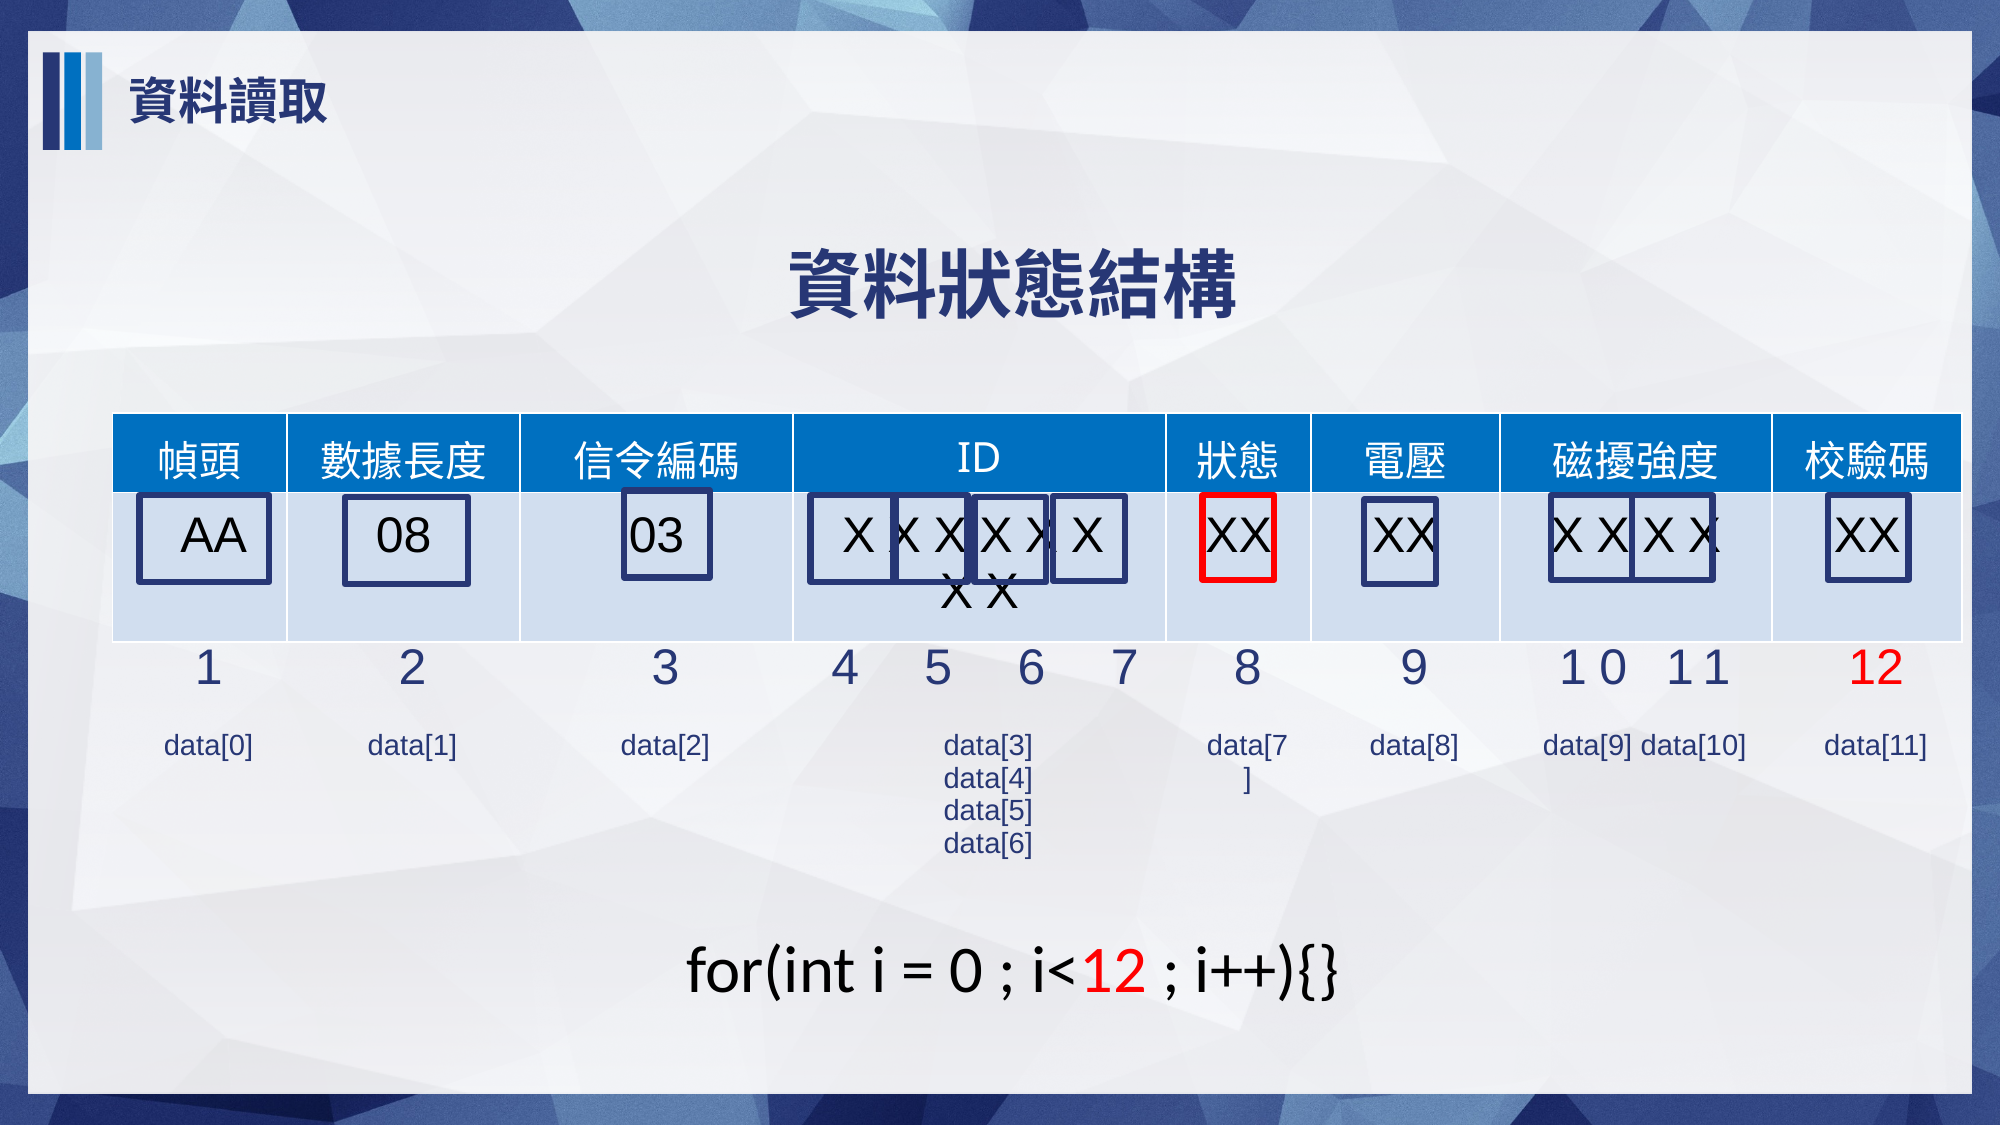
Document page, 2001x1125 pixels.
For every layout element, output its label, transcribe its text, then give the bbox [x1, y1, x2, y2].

table_cell data[3] data[4] data[5] data[6] [802, 714, 1175, 918]
table_cell XX [1312, 493, 1499, 624]
text_box for(int i = 0 ; i<12 ; i++){} [671, 918, 1355, 1014]
table_cell data[2] [529, 714, 802, 919]
text_box [1051, 494, 1127, 583]
table_cell data[1] [296, 714, 529, 919]
text_box [64, 52, 81, 150]
table_cell 03 [521, 493, 792, 624]
table_cell AA [113, 493, 286, 641]
table_header 9 [1320, 624, 1509, 714]
text_box [1362, 497, 1438, 586]
table_cell 08 [288, 493, 519, 624]
table_header 信令編碼 [521, 414, 792, 492]
text_box [1200, 493, 1276, 582]
table_header 10 11 [1509, 624, 1781, 714]
table_header 幀頭 [113, 414, 286, 492]
table_cell data[8] [1320, 714, 1509, 919]
table_cell XX [1167, 493, 1310, 624]
table_header 磁擾強度 [1501, 414, 1771, 492]
table_cell data[7] [1175, 714, 1320, 918]
text_box [1634, 493, 1715, 582]
table_cell XX [1773, 493, 1961, 624]
table_header 數據長度 [288, 414, 519, 492]
table_cell data[0] [121, 714, 296, 919]
table_header 電壓 [1312, 414, 1499, 492]
table_header 1 [121, 624, 296, 714]
table_header 校驗碼 [1773, 414, 1961, 492]
table_header 12 [1781, 624, 1971, 714]
table_cell data[11] [1781, 714, 1971, 919]
text_box [343, 495, 470, 586]
text_box [1549, 493, 1634, 582]
text_box 資料狀態結構 [773, 230, 1253, 335]
table_header 2 [296, 624, 529, 714]
text_box [972, 495, 1048, 584]
table_header 8 [1175, 624, 1320, 714]
table_header 狀態 [1167, 414, 1310, 492]
text_box [42, 52, 60, 150]
text_box [808, 493, 891, 584]
text_box [137, 493, 271, 584]
picture [0, 0, 2000, 1125]
table_cell XXXXXXXX [794, 493, 1165, 624]
table_cell XXXX [1501, 493, 1771, 624]
table_header 3 [529, 624, 802, 714]
table_header ID [794, 414, 1165, 492]
text_box [891, 493, 970, 584]
table_cell data[9] data[10] [1509, 714, 1781, 919]
text_box [85, 52, 103, 150]
text_box [622, 489, 712, 579]
text_box 資料讀取 [113, 61, 344, 137]
table_header 4 5 6 7 [802, 624, 1175, 714]
text_box [1826, 493, 1911, 582]
